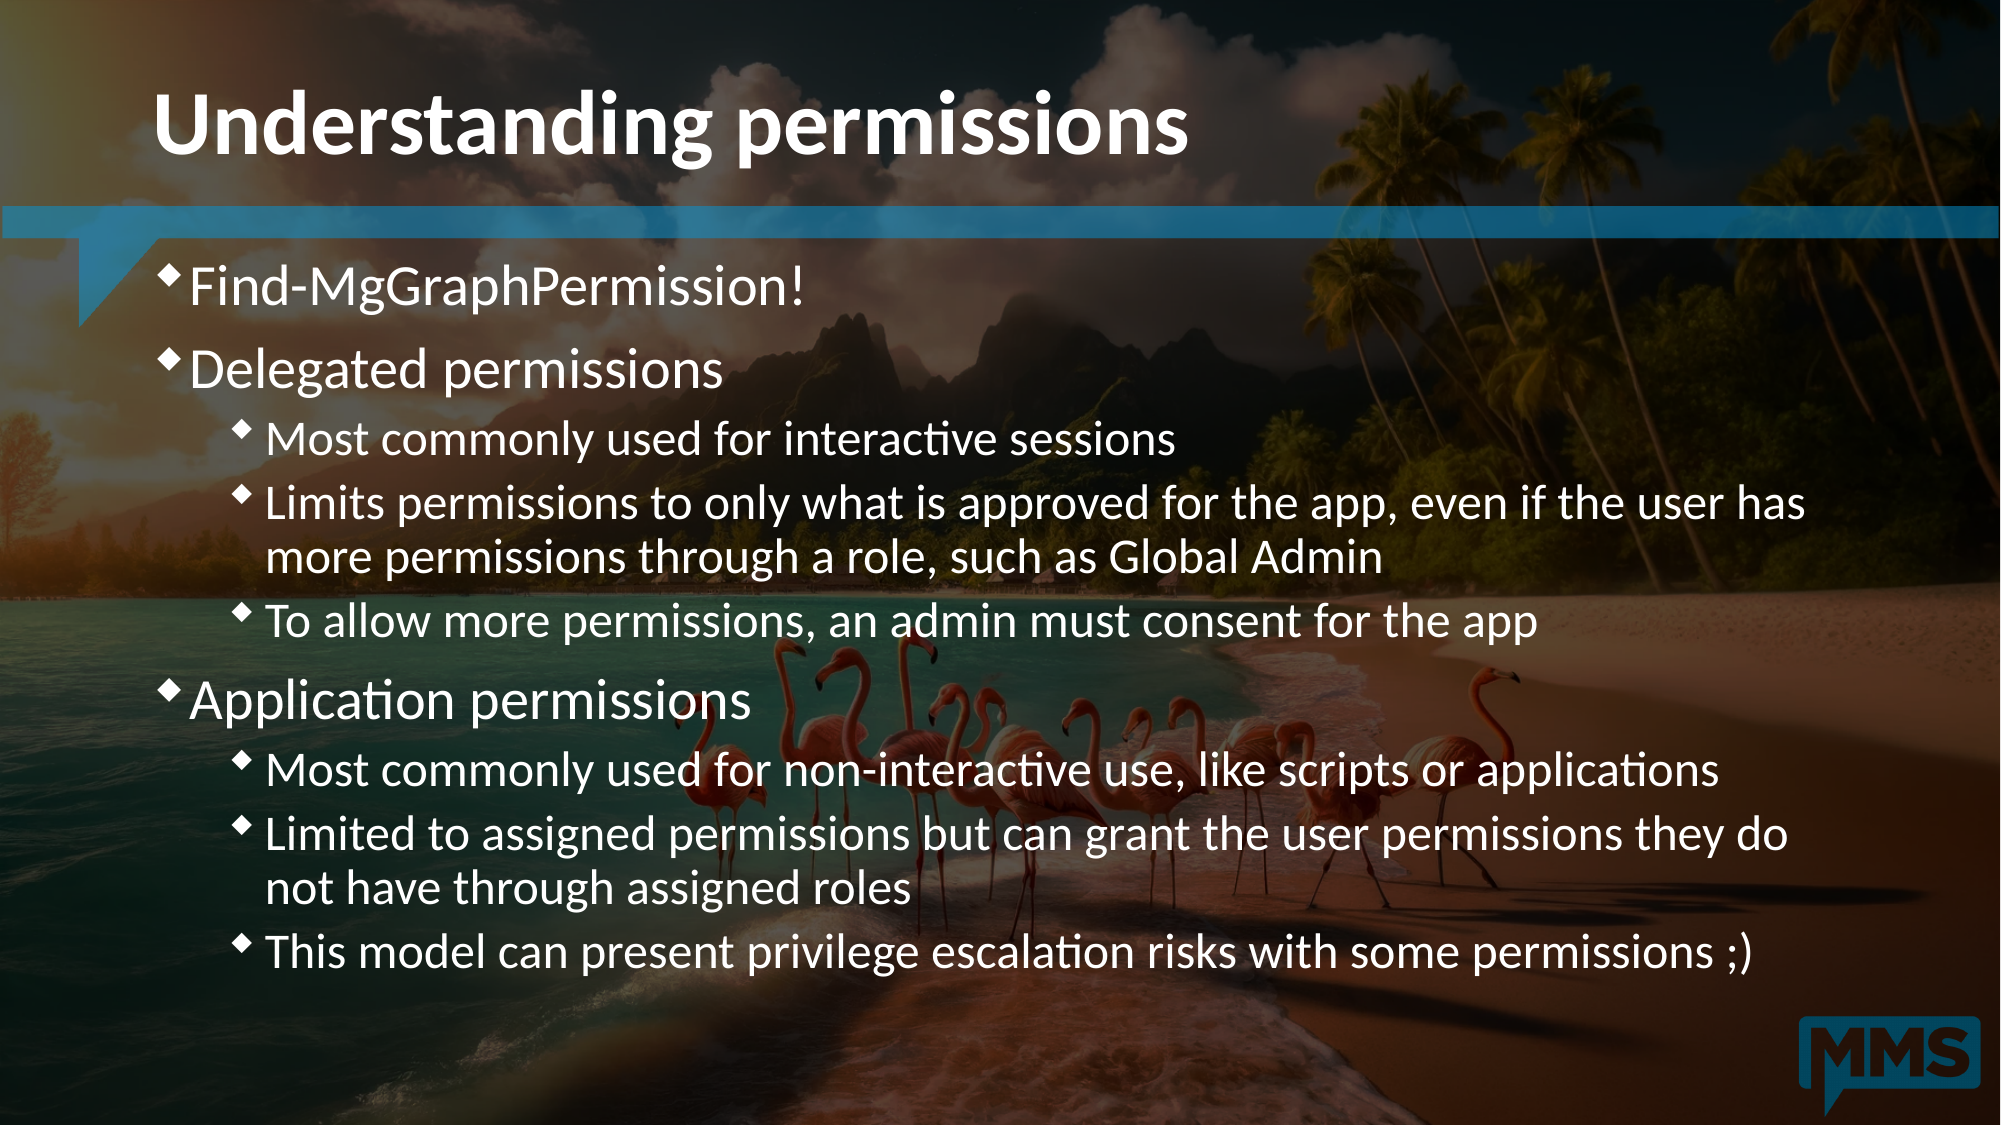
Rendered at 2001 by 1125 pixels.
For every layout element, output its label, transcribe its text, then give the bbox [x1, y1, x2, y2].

title Understanding permissions [137, 59, 1863, 190]
picture [0, 0, 2001, 1125]
list Find-MgGraphPermission! Delegated permissions Most commonly used for interactive sessions Limits permissions to only what is approved for the app, even if the user has more permissions through a role, such as Global Admin To allow more permissions, an admin must consent for the app Application permissions Most commonly used for non-interactive use, like scripts or applications Limited to assigned permissions but can grant the user permissions they do not have through assigned roles This model can present privilege escalation risks with some permissions ;) [137, 247, 1863, 1014]
